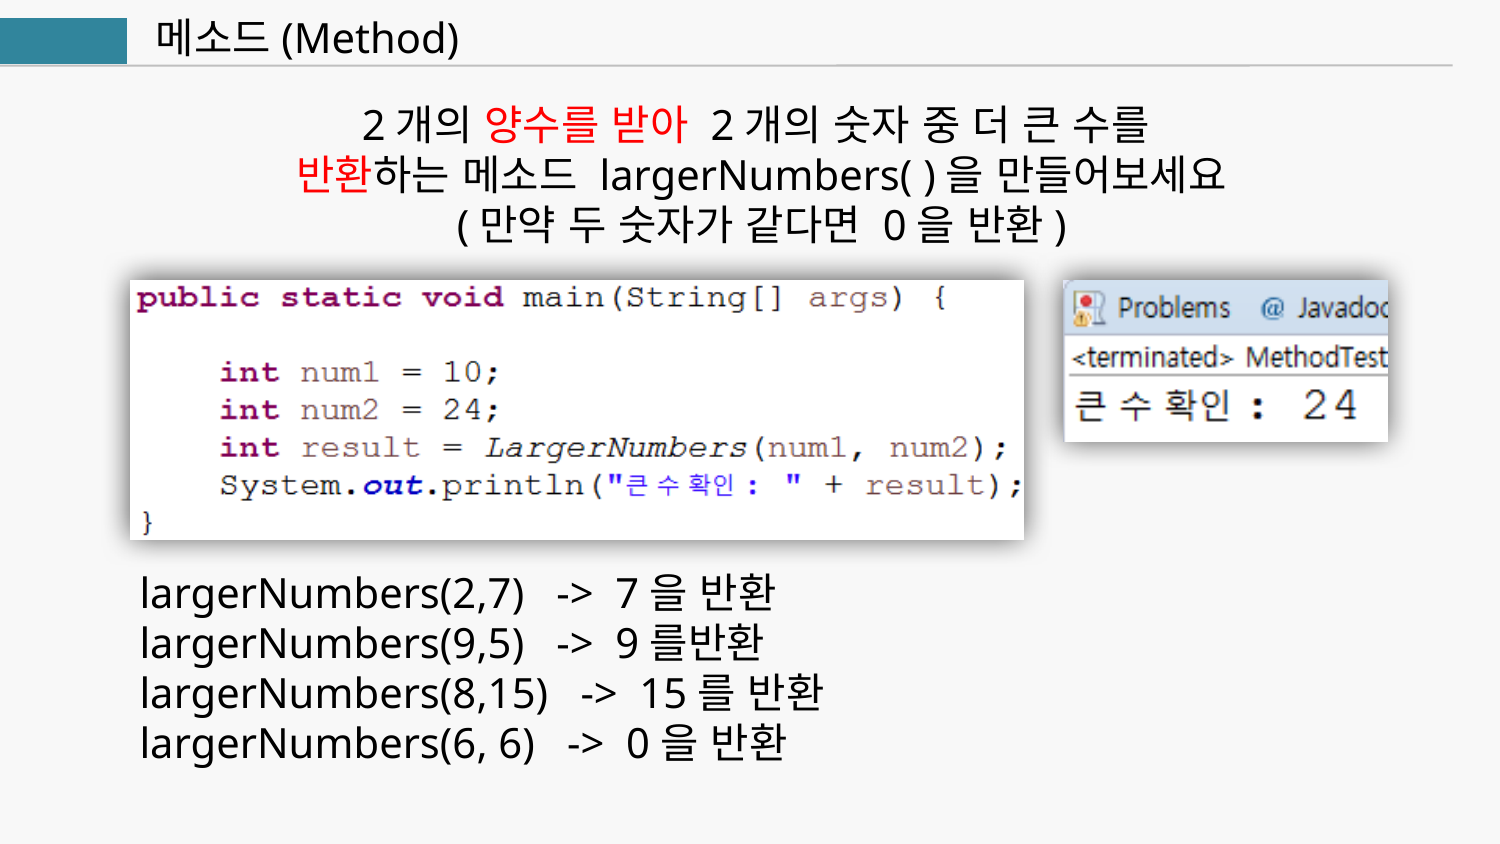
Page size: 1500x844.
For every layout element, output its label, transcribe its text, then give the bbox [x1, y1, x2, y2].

picture [129, 279, 1025, 540]
text_box largerNumbers(2,7) -> 7을 반환 largerNumbers(9,5) -> 9를반환 largerNumbers(8,15) -> 15를 반환 largerNumbers(6, 6) -> 0을 반환 [124, 559, 1307, 775]
picture [1063, 279, 1388, 443]
text_box Java [0, 18, 127, 64]
text_box 2개의 양수를 받아 2개의 숫자 중 더 큰 수를 반환하는 메소드 largerNumbers( )을 만들어보세요 (만약 두 숫자가 같다면 0을 반환) [171, 91, 1353, 256]
text_box 메소드(Method) [141, 4, 1117, 63]
